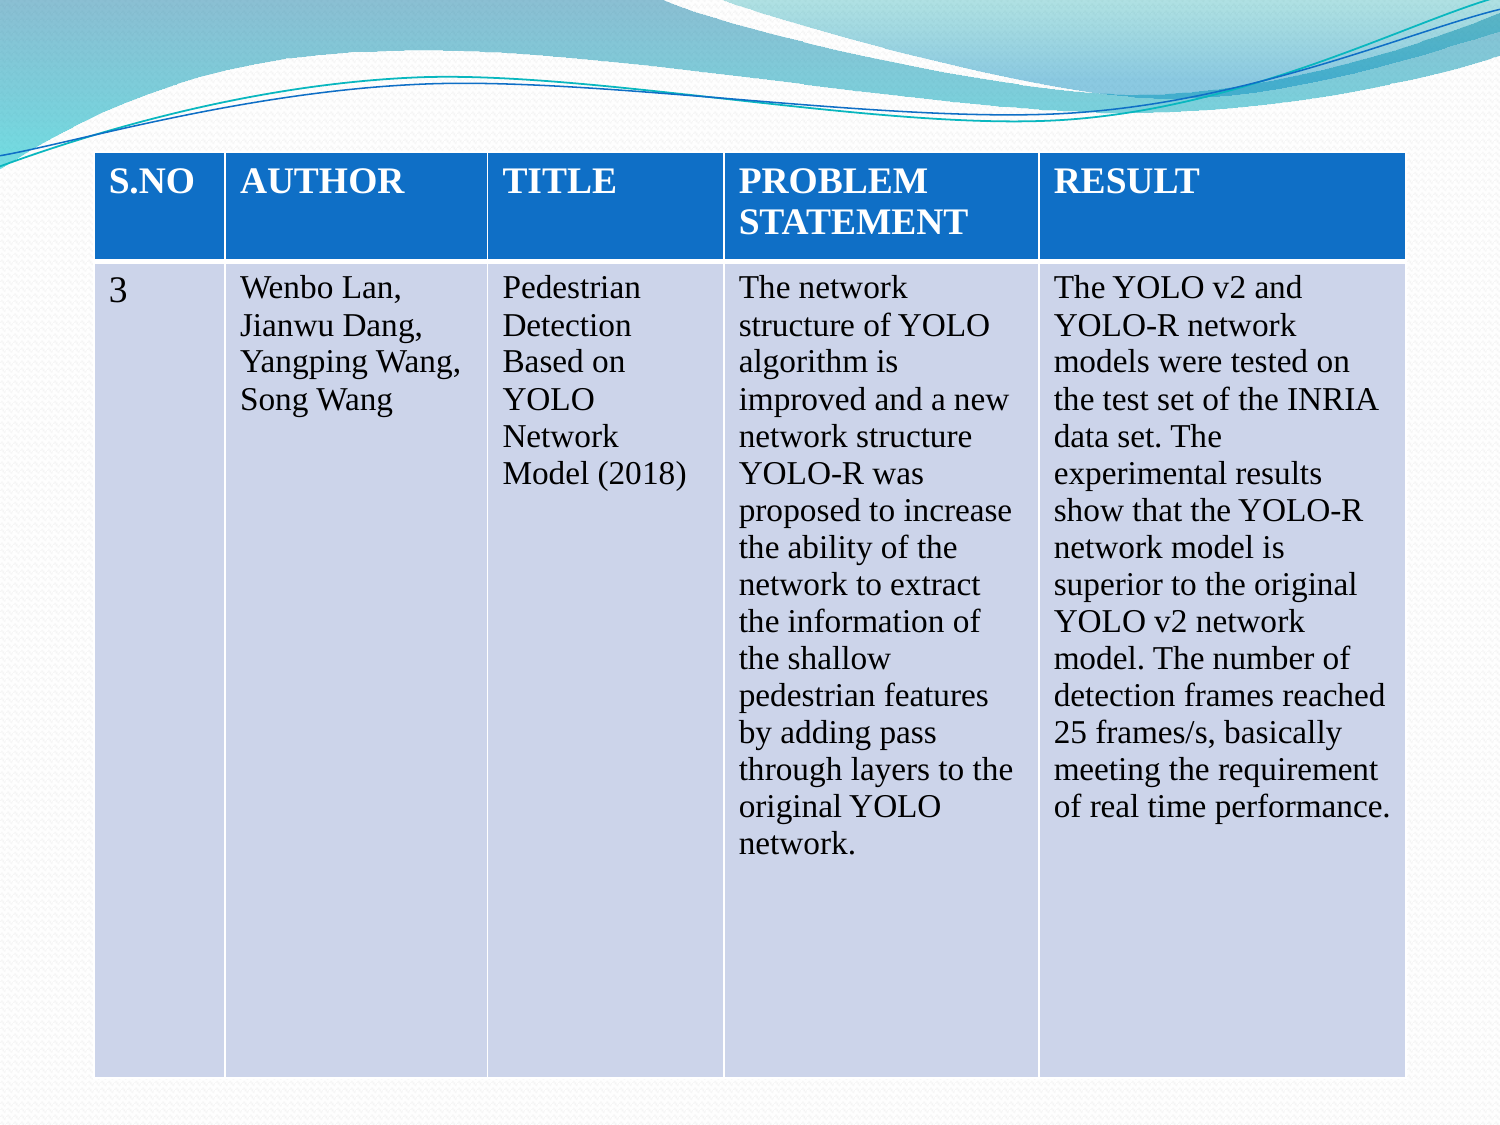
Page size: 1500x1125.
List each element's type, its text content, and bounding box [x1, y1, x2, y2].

table_cell Pedestrian Detection Based on YOLO Network Model (2018) [488, 264, 723, 1077]
table_header TITLE [488, 153, 723, 259]
table_cell The YOLO v2 and YOLO-R network models were tested on the test set of the INRIA data set. The experimental results show that the YOLO-R network model is superior to the original YOLO v2 network model. The number of detection frames reached 25 frames/s, basically meeting the requirement of real time performance. [1040, 264, 1405, 1077]
table_header AUTHOR [226, 153, 487, 259]
table_header S.NO [95, 153, 224, 259]
table_header RESULT [1040, 153, 1405, 259]
table_header PROBLEM STATEMENT [725, 153, 1038, 259]
table_cell 3 [95, 264, 224, 1077]
table_cell Wenbo Lan, Jianwu Dang, Yangping Wang, Song Wang [226, 264, 487, 1077]
table_cell The network structure of YOLO algorithm is improved and a new network structure YOLO-R was proposed to increase the ability of the network to extract the information of the shallow pedestrian features by adding pass through layers to the original YOLO network. [725, 264, 1038, 1077]
